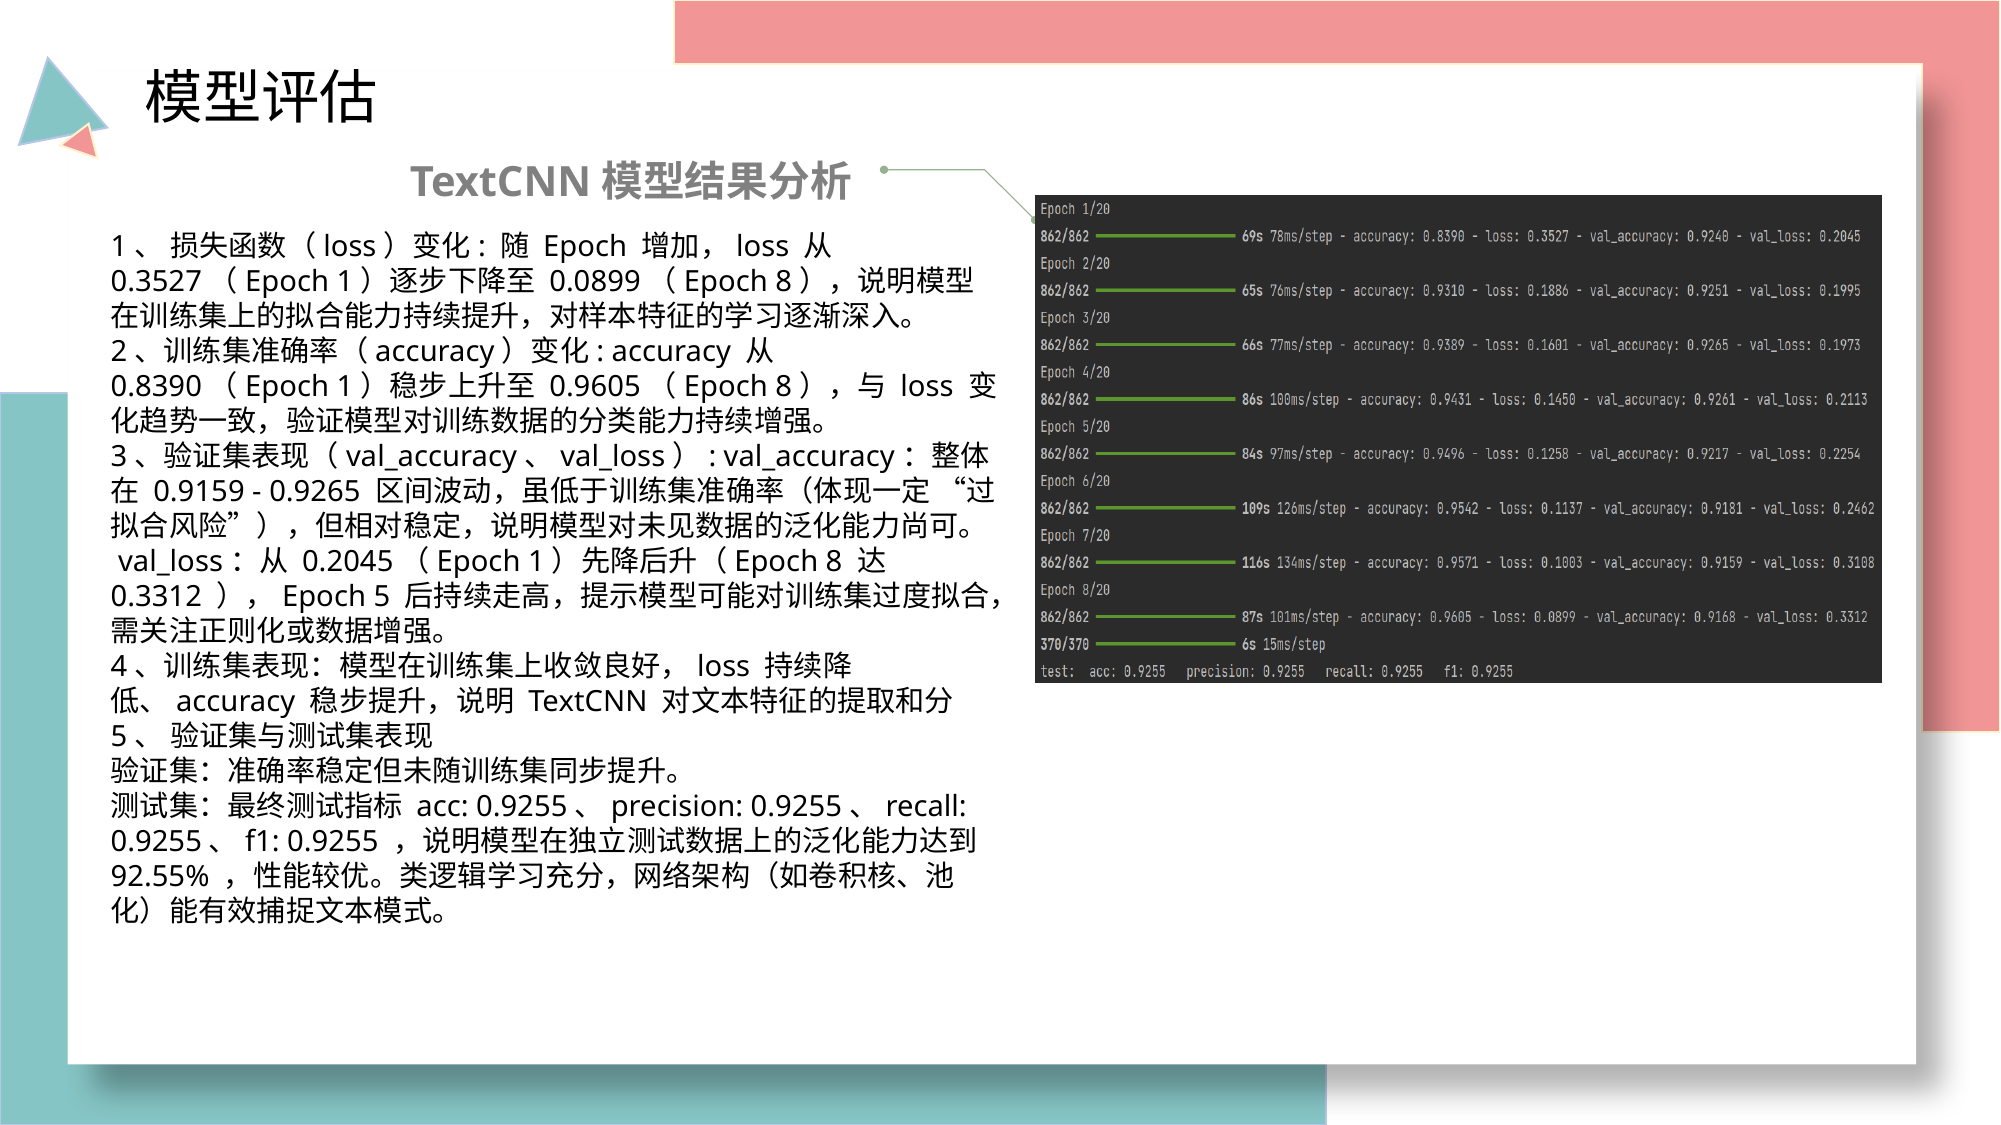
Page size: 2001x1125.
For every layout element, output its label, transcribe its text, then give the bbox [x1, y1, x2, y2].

text_box TextCNN模型结果分析 [398, 138, 884, 210]
picture [1035, 195, 1882, 683]
text_box [884, 165, 1035, 224]
text_box 模型评估 [130, 53, 621, 138]
text_box 1、 损失函数（loss）变化: 随 Epoch 增加，loss 从 0.3527（Epoch 1）逐步下降至 0.0899（Epoch 8），说明模型在训练集上的拟合能力持续提升，对样本特征的学习逐渐深入。 2、训练集准确率（accuracy）变化: accuracy 从 0.8390（Epoch 1）稳步上升至 0.9605（Epoch 8），与 loss 变化趋势一致，验证模型对训练数据的分类能力持续增强。 3、验证集表现（val_accuracy、val_loss）: val_accuracy：整体在 0.9159 - 0.9265 区间波动，虽低于训练集准确率（体现一定 “过拟合风险”），但相对稳定，说明模型对未见数据的泛化能力尚可。 val_loss：从 0.2045（Epoch 1）先降后升（Epoch 8 达 0.3312 ），Epoch 5 后持续走高，提示模型可能对训练集过度拟合，需关注正则化或数据增强。 4、训练集表现：模型在训练集上收敛良好，loss 持续降低、accuracy 稳步提升，说明 TextCNN 对文本特征的提取和分 5、 验证集与测试集表现 验证集：准确率稳定但未随训练集同步提升。 测试集：最终测试指标 acc: 0.9255、precision: 0.9255、recall: 0.9255、f1: 0.9255 ，说明模型在独立测试数据上的泛化能力达到 92.55% ，性能较优。类逻辑学习充分，网络架构（如卷积核、池化）能有效捕捉文本模式。 [95, 220, 1017, 1009]
